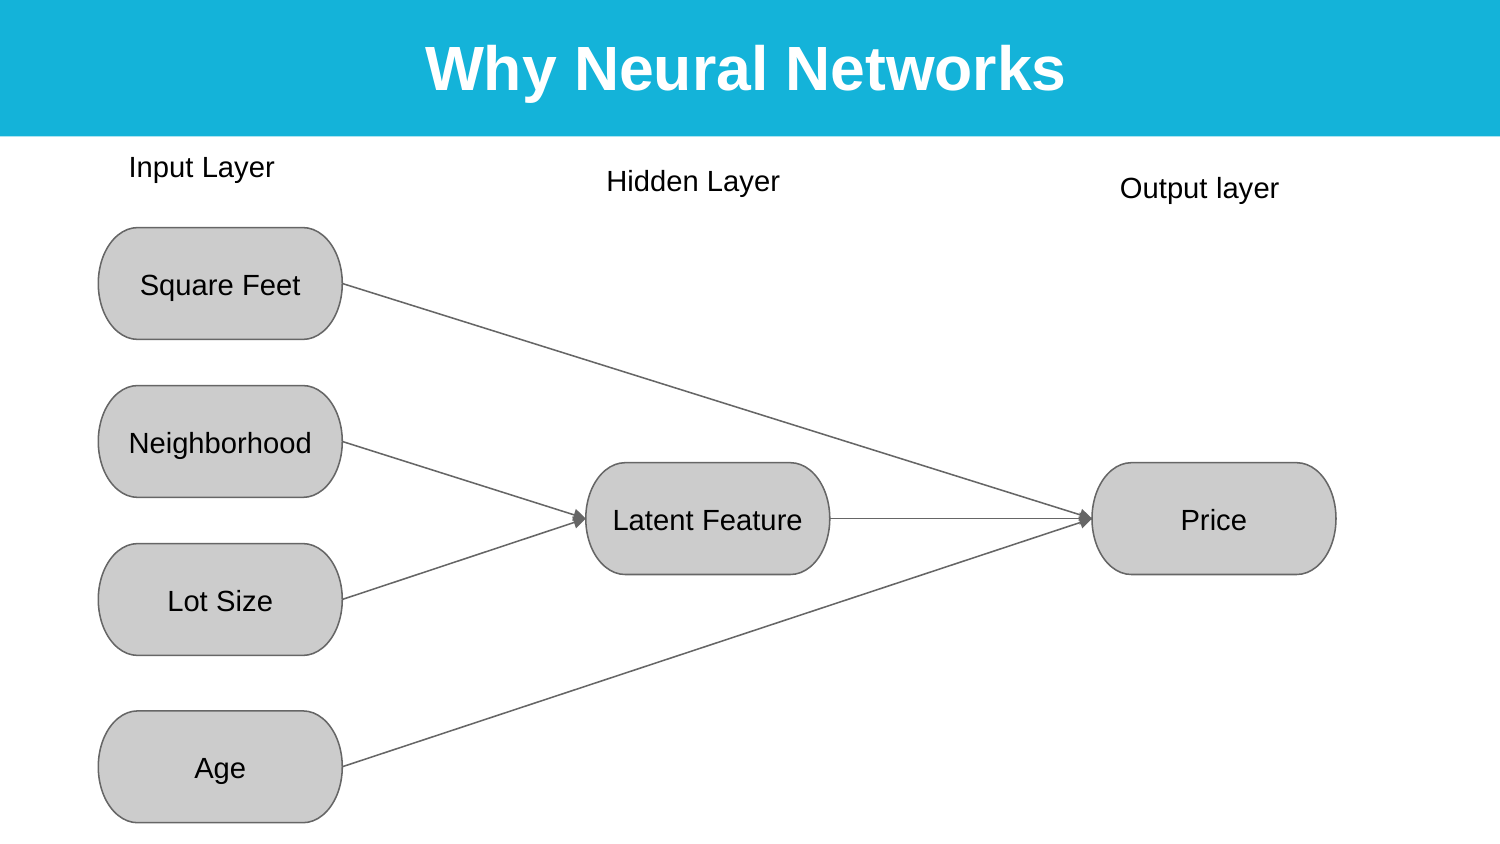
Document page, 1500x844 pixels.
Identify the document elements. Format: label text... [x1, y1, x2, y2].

text_box Neighborhood [98, 385, 336, 498]
text_box Age [98, 710, 342, 823]
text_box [341, 525, 1093, 767]
text_box [0, 0, 1500, 137]
text_box Lot Size [98, 543, 336, 656]
text_box Price [1096, 462, 1337, 575]
text_box Why Neural Networks [10, 13, 1482, 126]
text_box Input Layer [113, 133, 376, 182]
text_box Hidden Layer [591, 147, 890, 209]
text_box Output layer [1105, 154, 1358, 202]
text_box Square Feet [98, 227, 343, 340]
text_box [341, 283, 1093, 519]
